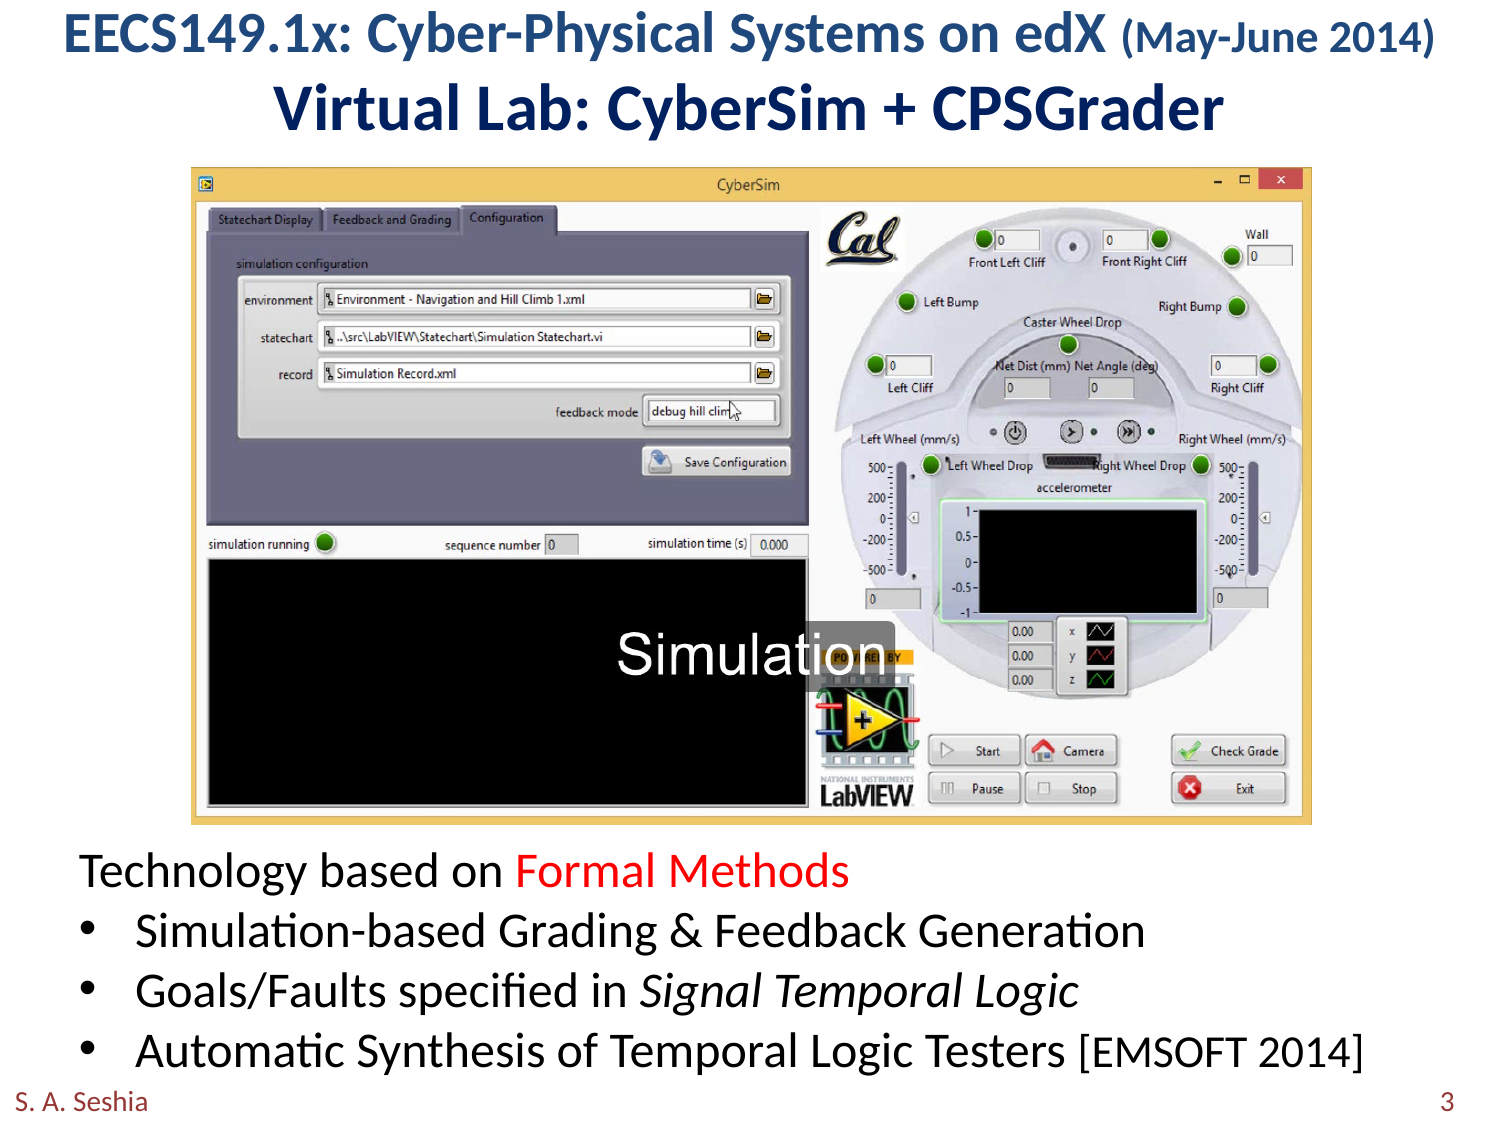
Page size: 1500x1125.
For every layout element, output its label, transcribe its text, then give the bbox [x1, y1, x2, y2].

slide_number 3 [1425, 1074, 1500, 1125]
title EECS149.1x: Cyber-Physical Systems on edX (May-June 2014) Virtual Lab: CyberSim + CPSGrader [24, 0, 1476, 138]
text_box Technology based on Formal Methods Simulation-based Grading & Feedback Generation Goals/Faults specified in Signal Temporal Logic Automatic Synthesis of Temporal Logic Testers [EMSOFT 2014] [63, 829, 1380, 1085]
footer S. A. Seshia [0, 1074, 1175, 1125]
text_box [190, 166, 1313, 826]
